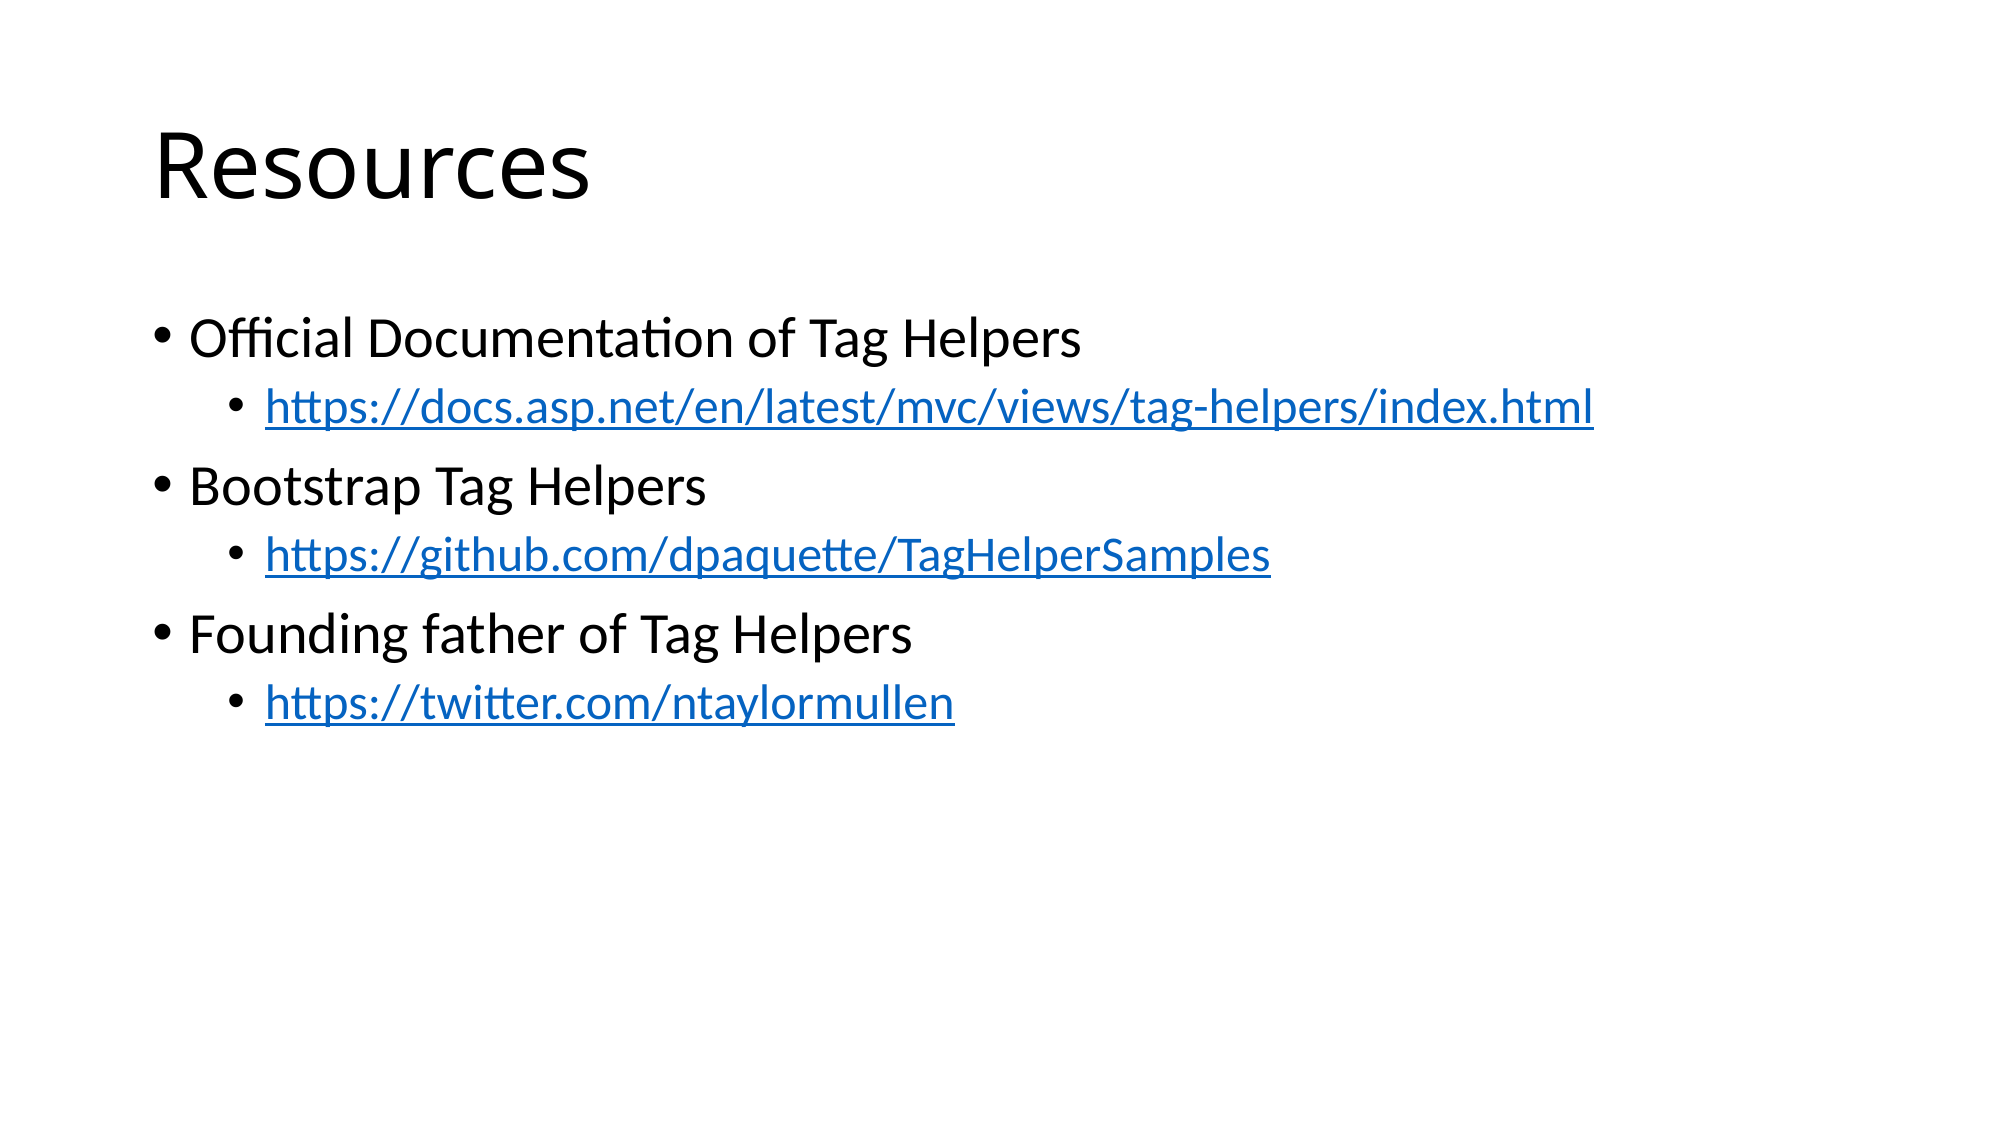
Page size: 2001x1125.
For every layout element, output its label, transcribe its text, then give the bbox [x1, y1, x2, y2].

list Official Documentation of Tag Helpers https://docs.asp.net/en/latest/mvc/views/tag-helpers/index.html Bootstrap Tag Helpers https://github.com/dpaquette/TagHelperSamples Founding father of Tag Helpers https://twitter.com/ntaylormullen [137, 299, 1863, 1014]
title Resources [137, 59, 1863, 278]
